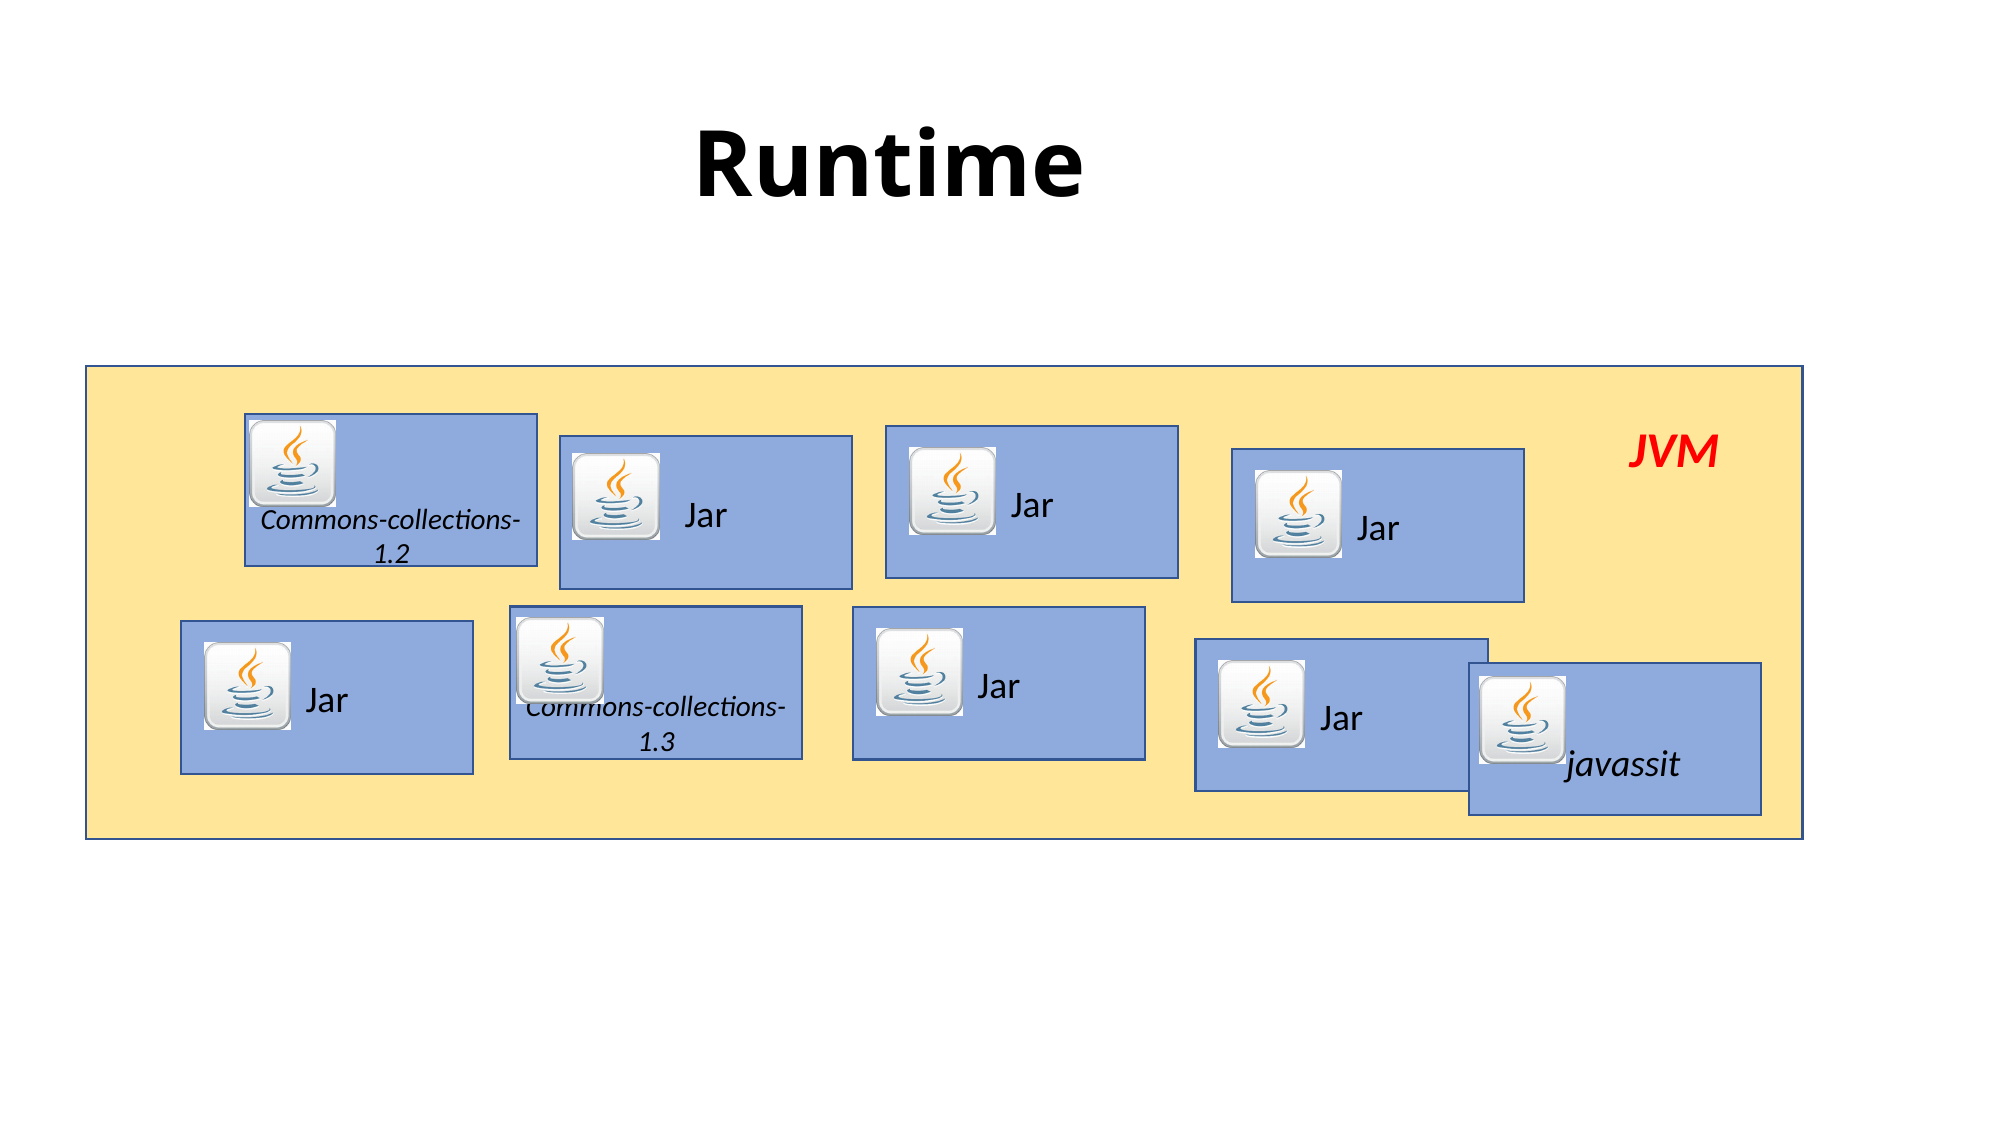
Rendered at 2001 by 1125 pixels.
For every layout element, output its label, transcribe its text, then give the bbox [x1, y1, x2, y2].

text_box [1232, 449, 1525, 602]
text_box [1195, 638, 1488, 792]
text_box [180, 621, 474, 774]
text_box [1468, 662, 1761, 816]
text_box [886, 425, 1179, 579]
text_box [560, 436, 853, 589]
text_box JVM [1614, 409, 1837, 485]
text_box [510, 606, 803, 760]
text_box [244, 413, 538, 567]
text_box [852, 606, 1146, 760]
text_box [85, 365, 1804, 840]
title Runtime [26, 57, 1752, 276]
